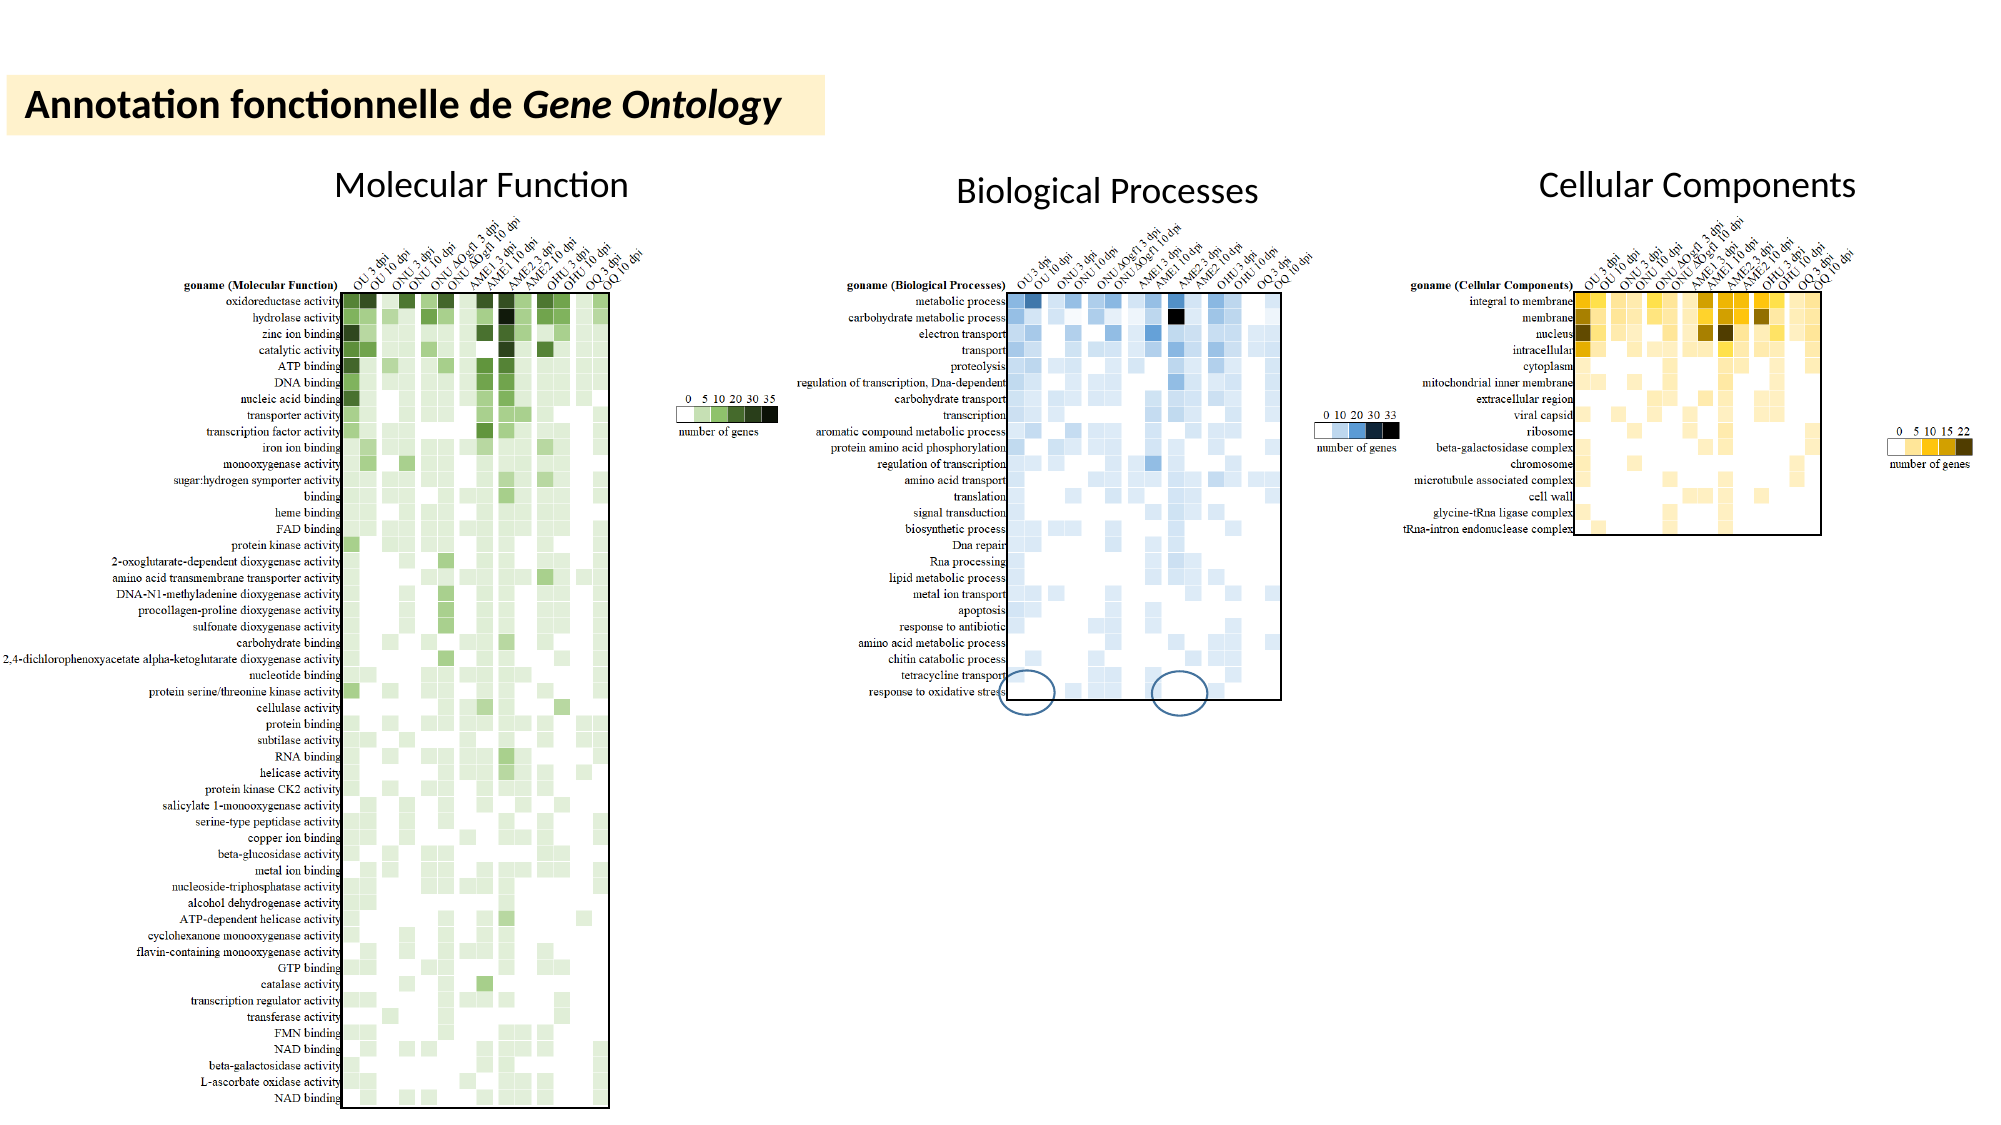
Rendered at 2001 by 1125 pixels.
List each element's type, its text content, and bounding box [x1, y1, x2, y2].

picture [0, 208, 1974, 1108]
text_box Biological Processes [941, 158, 1301, 208]
text_box Molecular Function [319, 152, 660, 208]
text_box Cellular Components [1524, 152, 1884, 208]
text_box [6, 74, 826, 136]
text_box Annotation fonctionnelle de Gene Ontology [9, 69, 797, 135]
